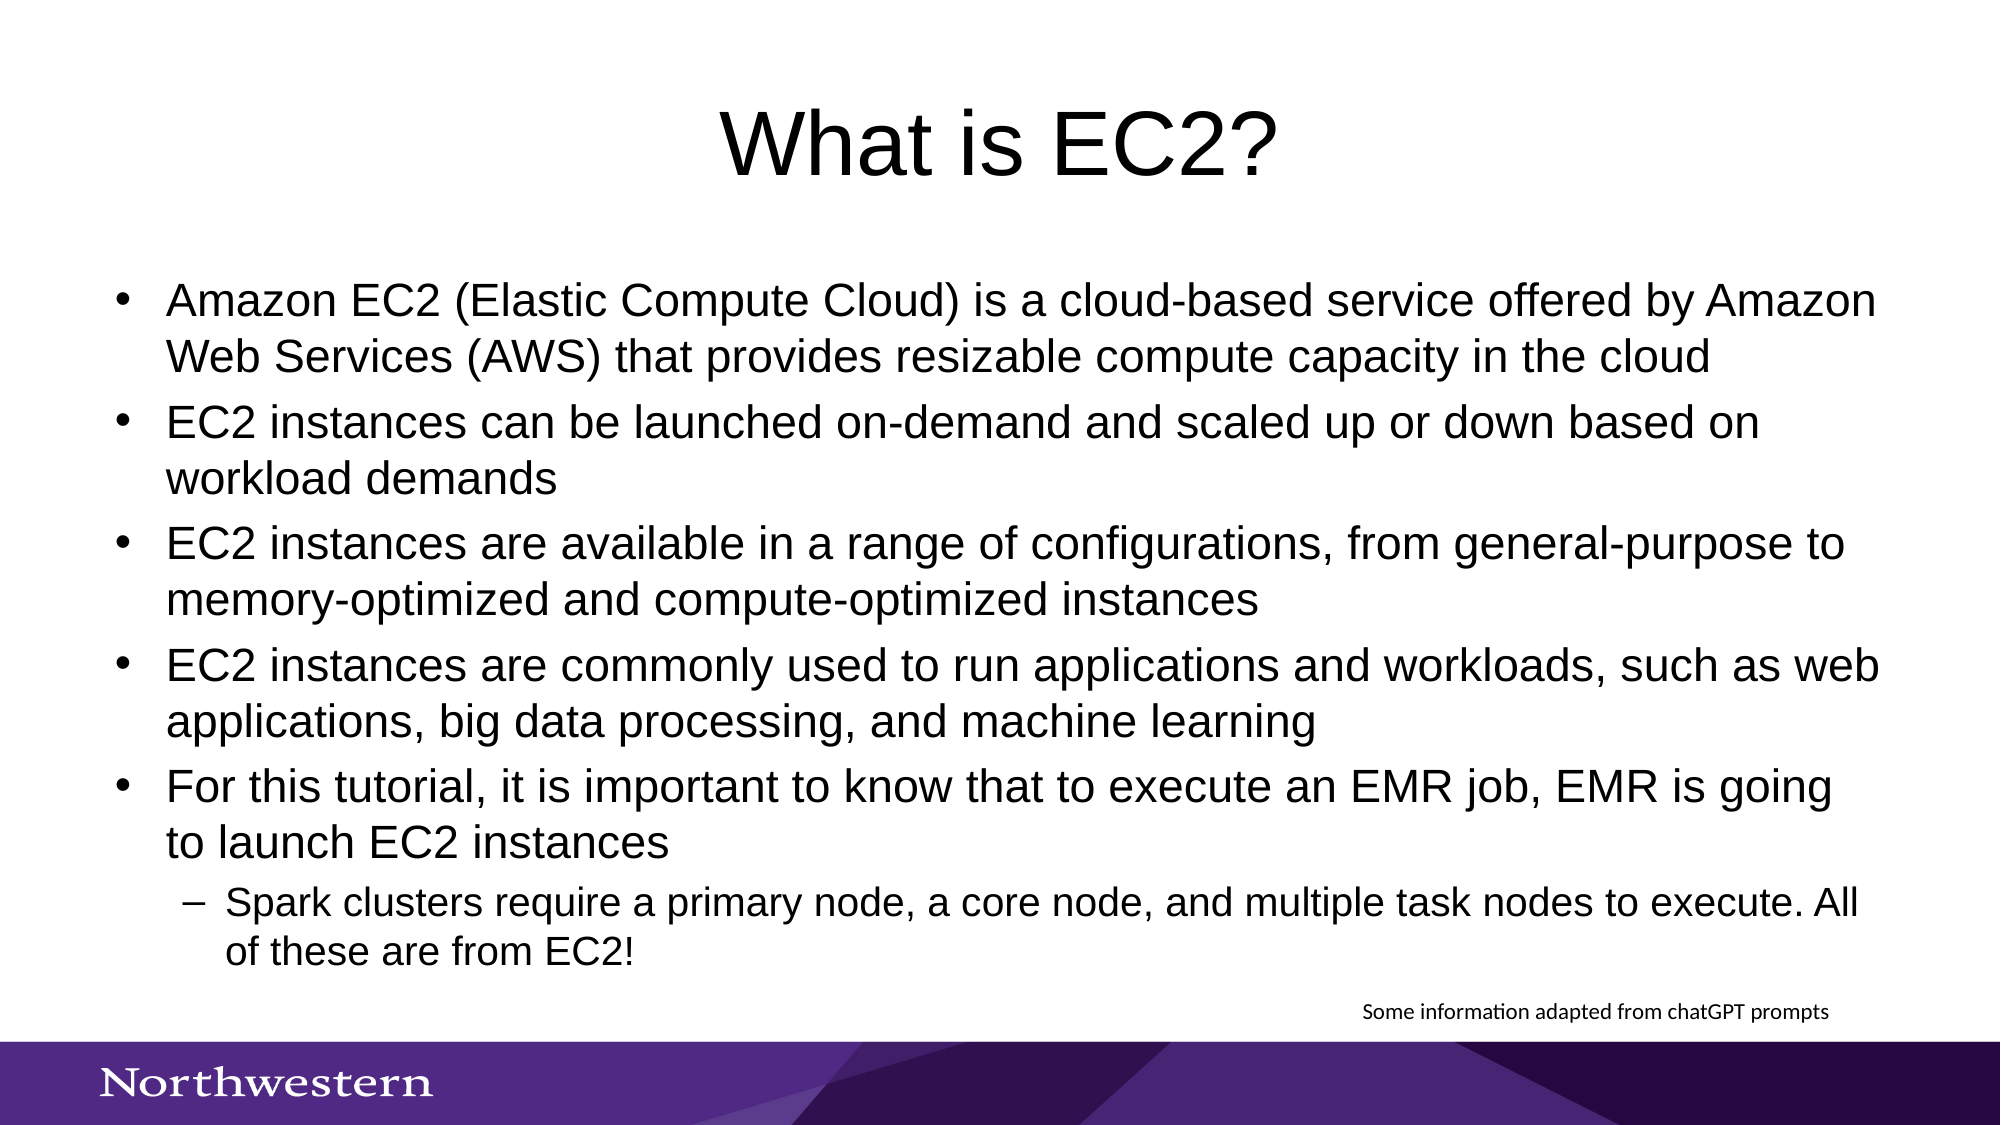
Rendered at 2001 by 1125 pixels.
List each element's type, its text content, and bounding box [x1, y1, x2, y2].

text_box Some information adapted from chatGPT prompts [1347, 989, 1850, 1032]
list Amazon EC2 (Elastic Compute Cloud) is a cloud-based service offered by Amazon Web Services (AWS) that provides resizable compute capacity in the cloud EC2 instances can be launched on-demand and scaled up or down based on workload demands EC2 instances are available in a range of configurations, from general-purpose to memory-optimized and compute-optimized instances EC2 instances are commonly used to run applications and workloads, such as web applications, big data processing, and machine learning For this tutorial, it is important to know that to execute an EMR job, EMR is going to launch EC2 instances Spark clusters require a primary node, a core node, and multiple task nodes to execute. All of these are from EC2! [99, 262, 1900, 1005]
picture [0, 0, 2000, 1125]
title What is EC2? [99, 45, 1900, 233]
